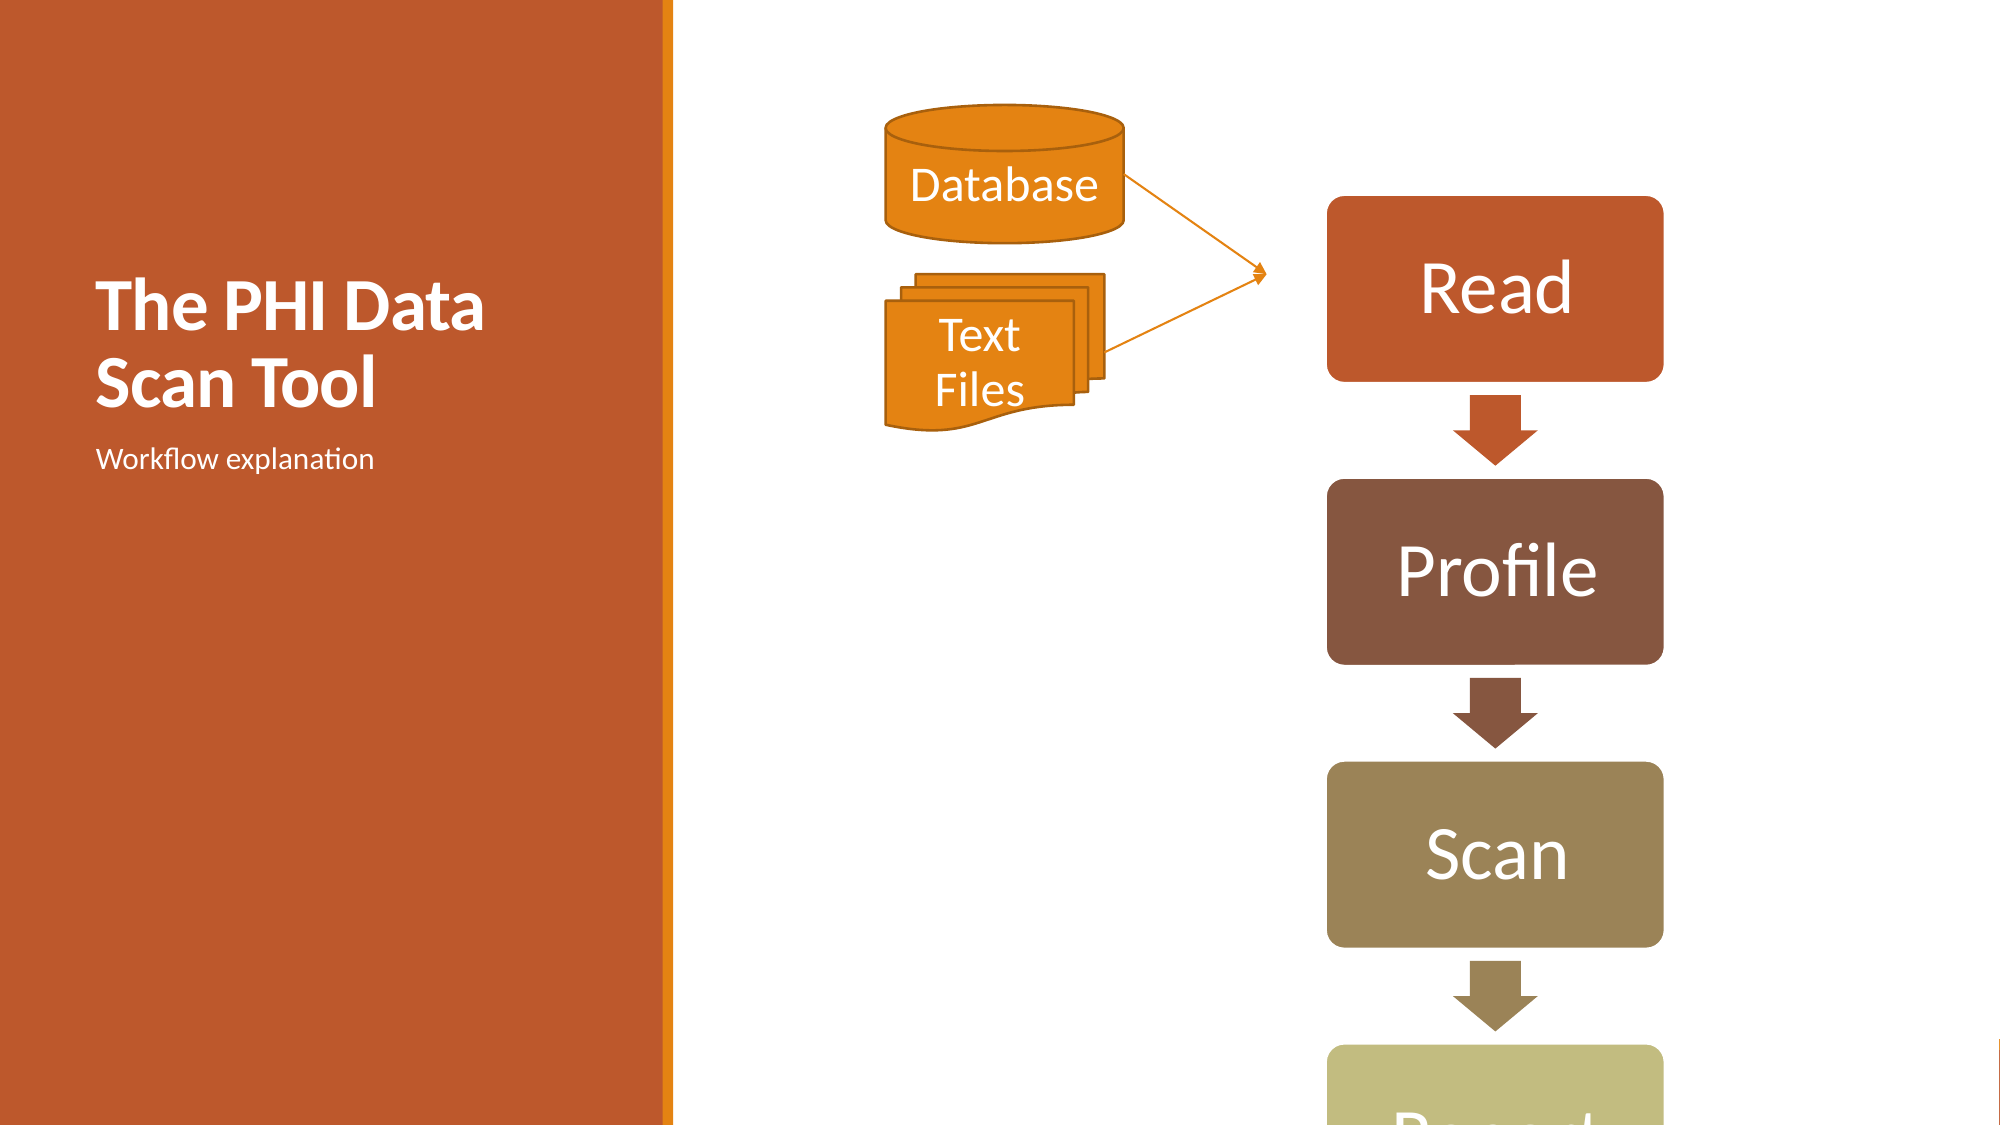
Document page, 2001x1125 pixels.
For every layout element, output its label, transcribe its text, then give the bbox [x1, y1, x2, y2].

text_box [0, 0, 661, 1125]
text_box [674, 0, 2000, 1125]
text_box [661, 0, 674, 1125]
title The PHI Data Scan Tool [80, 84, 587, 430]
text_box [885, 104, 1786, 1021]
list Workflow explanation [80, 435, 587, 983]
